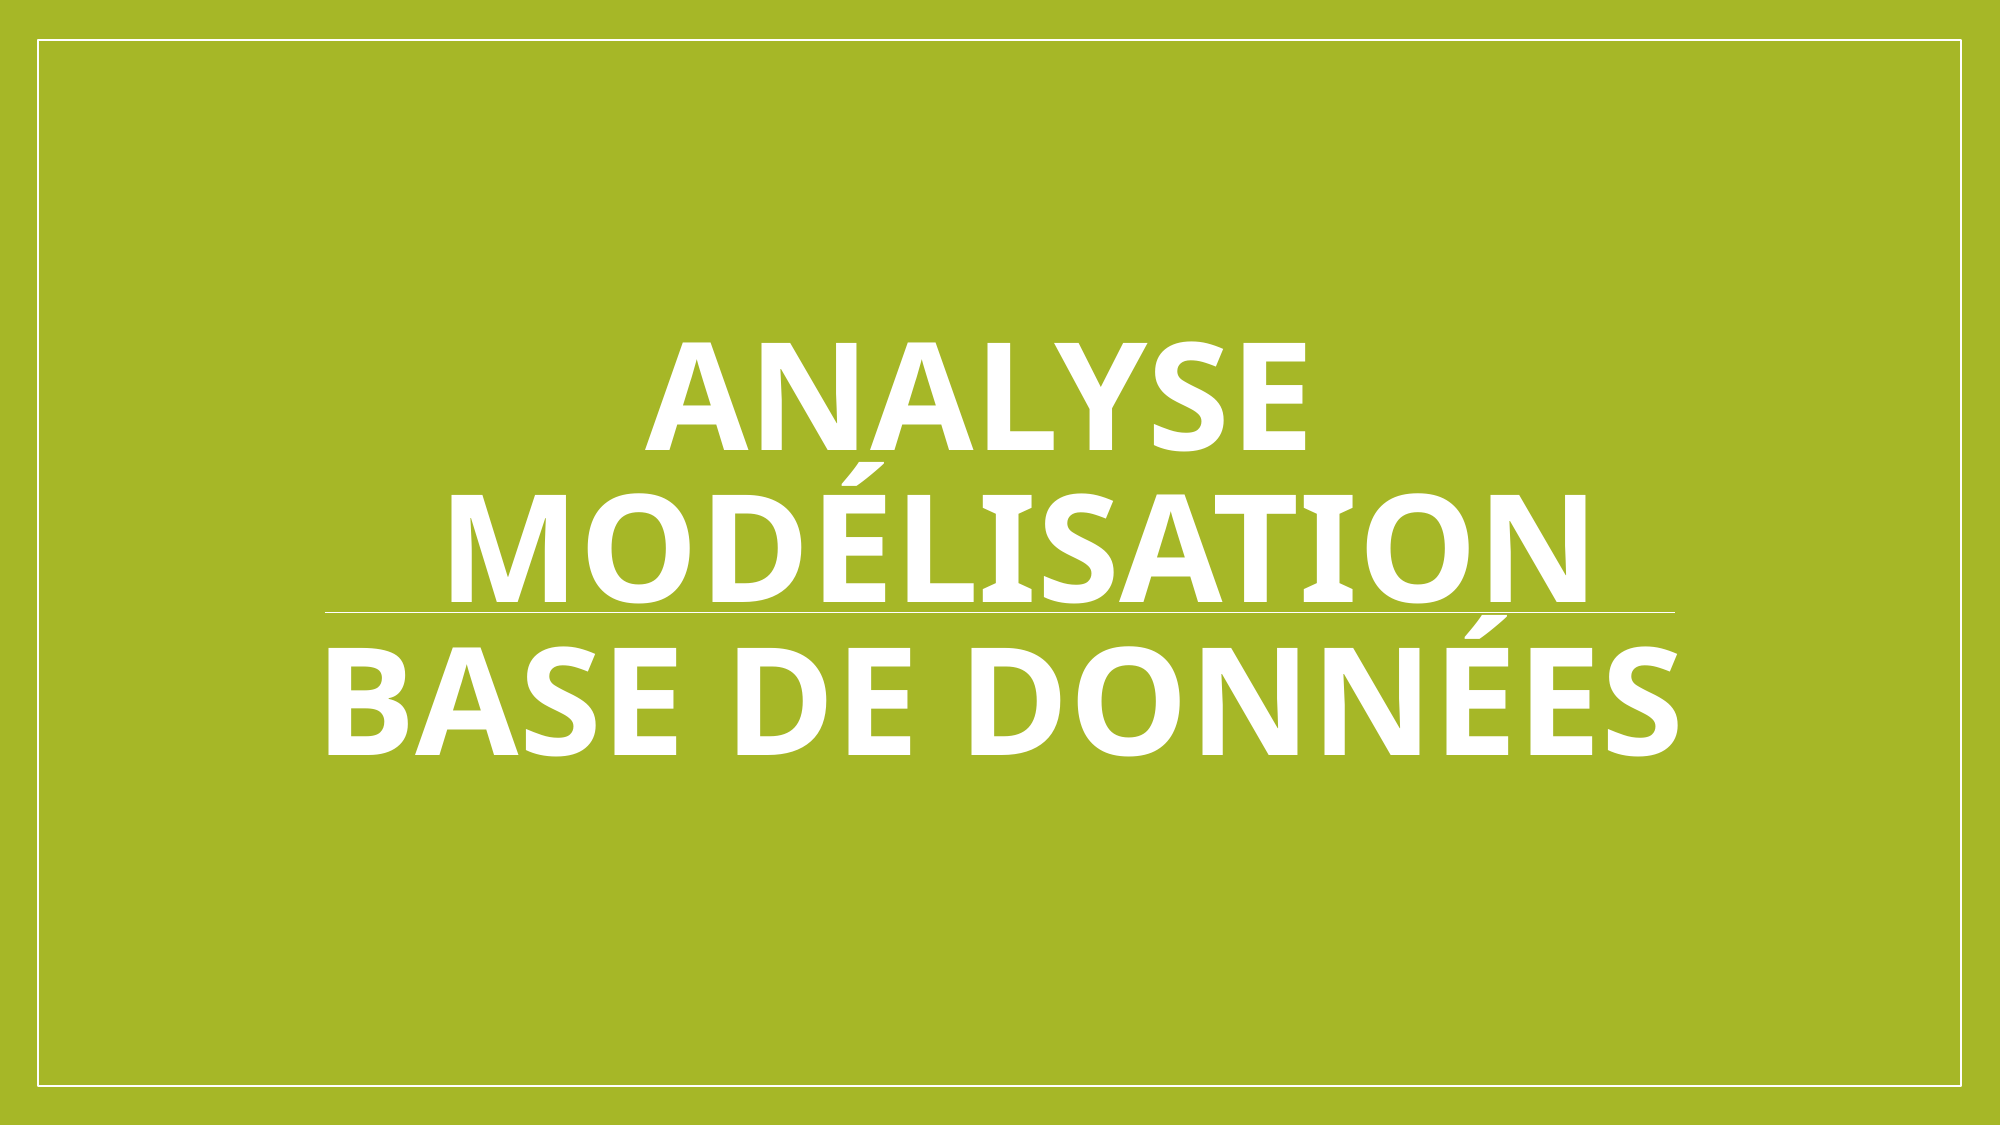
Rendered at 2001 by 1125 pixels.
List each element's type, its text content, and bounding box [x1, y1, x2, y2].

title Analyse Modélisation Base de données [182, 144, 1818, 794]
